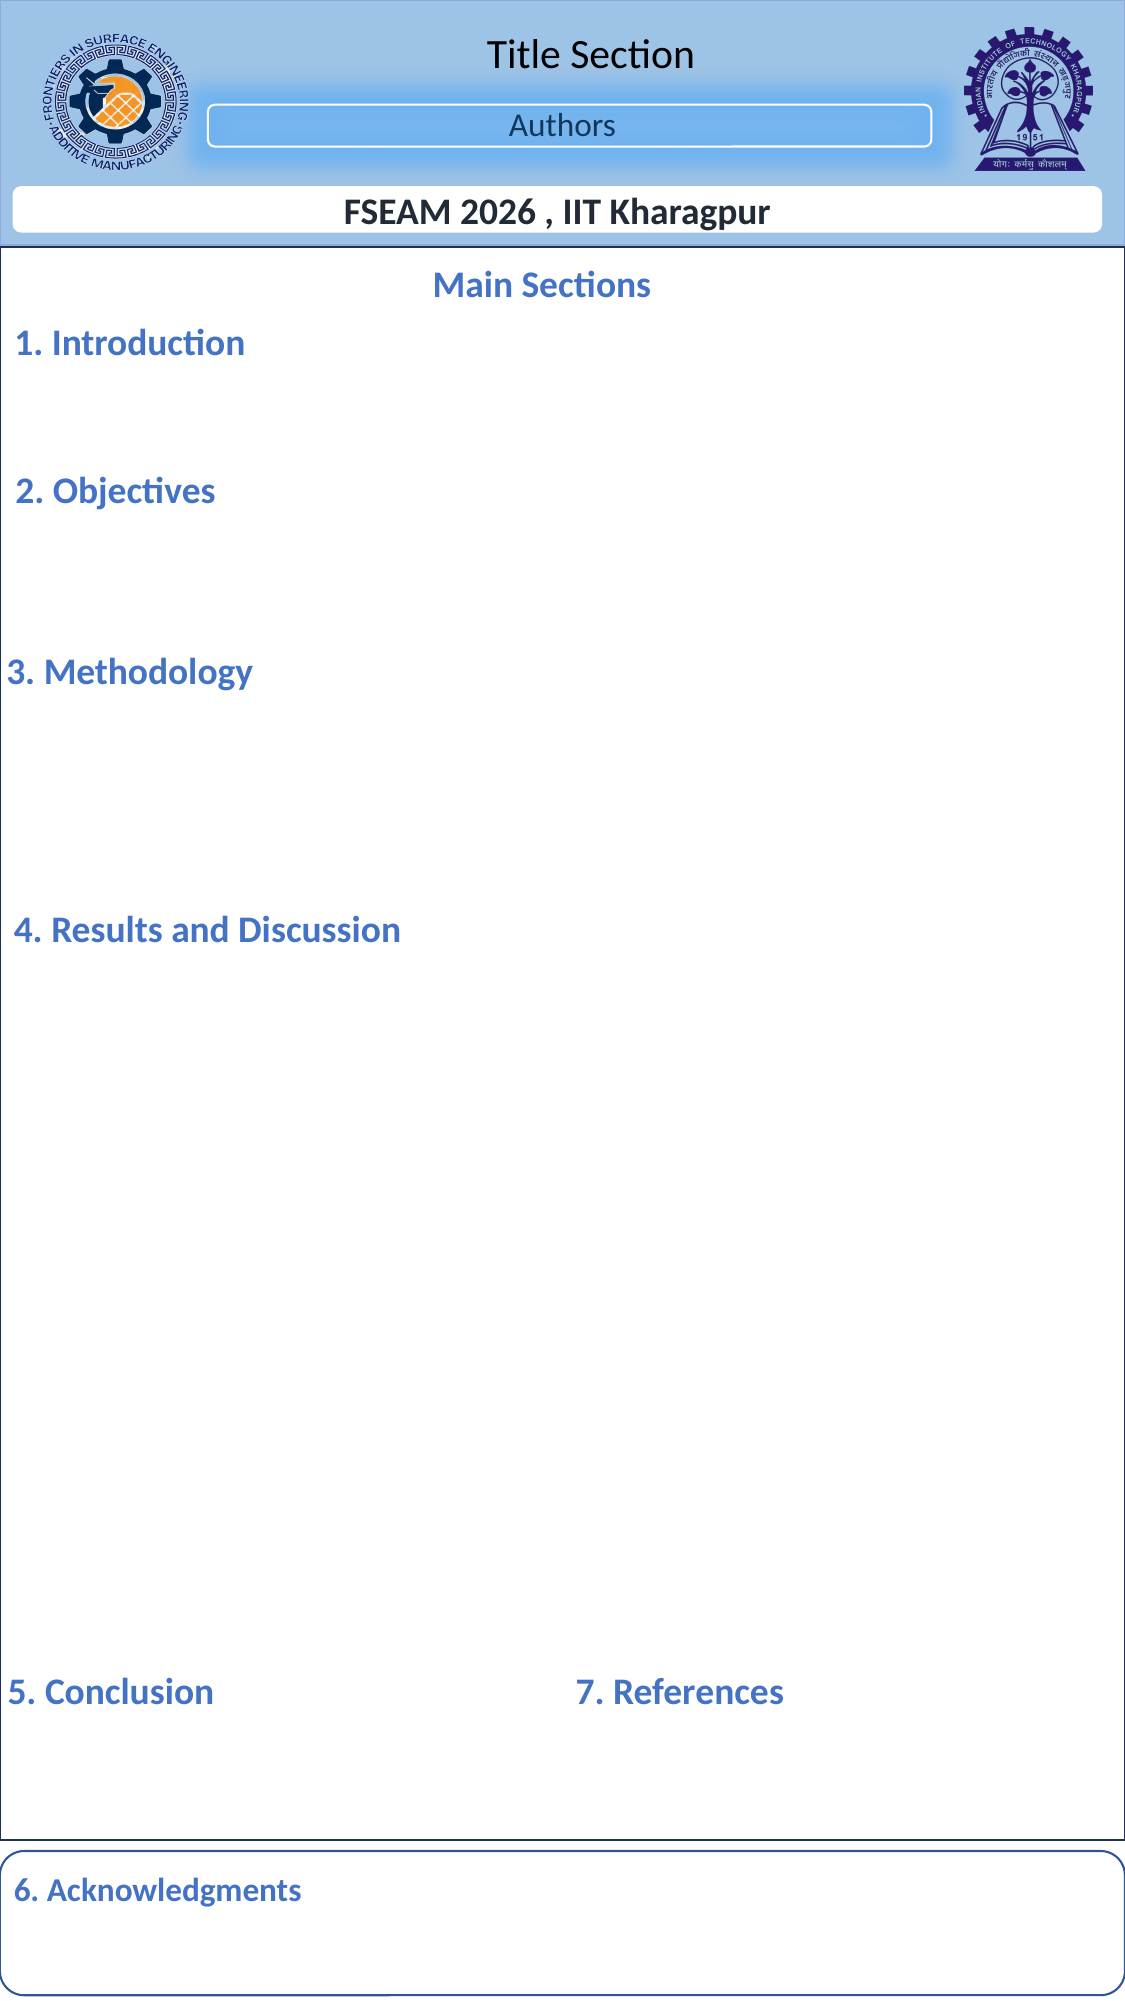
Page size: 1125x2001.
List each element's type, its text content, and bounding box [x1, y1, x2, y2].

text_box [206, 103, 933, 148]
text_box 1. Introduction [0, 316, 365, 366]
text_box Title Section [436, 19, 737, 85]
text_box Main Sections [347, 257, 737, 307]
text_box 5. Conclusion [0, 1664, 235, 1715]
text_box FSEAM 2026 , IIT Kharagpur [12, 186, 1103, 233]
text_box 7. References [485, 1664, 875, 1715]
picture [964, 27, 1093, 171]
text_box 2. Objectives [0, 463, 351, 513]
text_box 6. Acknowledgments [0, 1863, 352, 1913]
text_box [233, 17, 927, 74]
text_box Authors [0, 0, 1125, 246]
picture [34, 27, 197, 179]
text_box [0, 246, 1125, 1841]
text_box 4. Results and Discussion [0, 903, 422, 953]
text_box 3. Methodology [0, 645, 365, 695]
text_box [0, 1849, 1125, 1997]
